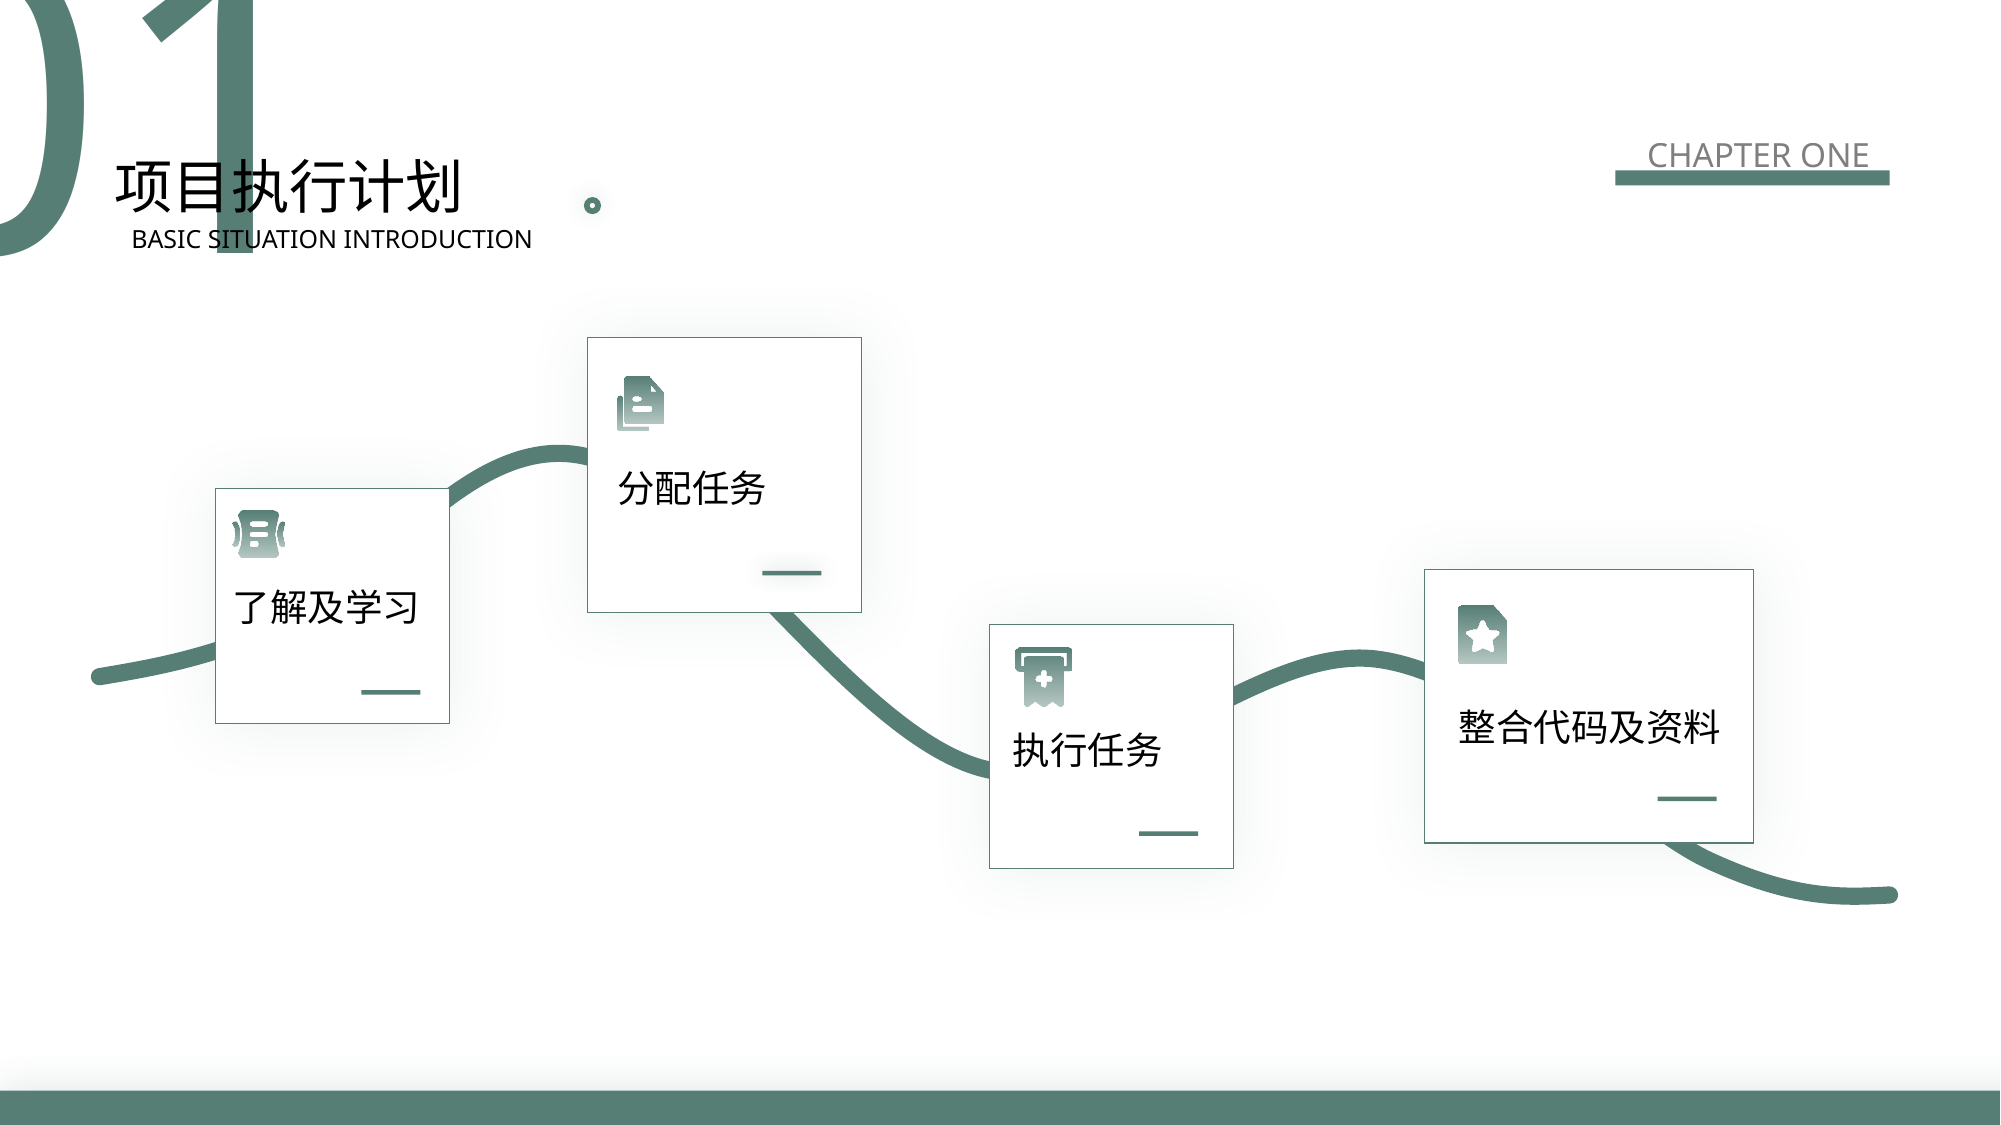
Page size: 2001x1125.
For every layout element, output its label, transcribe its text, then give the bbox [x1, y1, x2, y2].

text_box [360, 689, 421, 696]
text_box 分配任务 [617, 451, 786, 511]
text_box [1138, 830, 1199, 837]
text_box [232, 510, 285, 558]
text_box [451, 452, 984, 785]
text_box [617, 376, 664, 431]
text_box 了解及学习 [232, 570, 439, 630]
text_box [586, 337, 863, 613]
text_box [1657, 796, 1718, 802]
text_box CHAPTER ONE [1632, 126, 1886, 182]
text_box [582, 195, 603, 216]
text_box [1424, 569, 1754, 844]
text_box 执行任务 [1012, 713, 1219, 773]
text_box [214, 487, 451, 724]
text_box [761, 570, 822, 576]
text_box 整合代码及资料 [1458, 690, 1729, 749]
text_box [1242, 657, 1424, 839]
text_box [989, 623, 1234, 869]
text_box [0, 1090, 2000, 1125]
text_box [1537, 852, 1891, 898]
text_box [1015, 647, 1072, 707]
text_box [1458, 605, 1507, 664]
text_box 项目执行计划 [99, 142, 479, 228]
text_box BASIC SITUATION INTRODUCTION [116, 216, 549, 262]
text_box [1614, 169, 1891, 186]
text_box 01 [0, 0, 344, 338]
text_box [98, 651, 213, 691]
